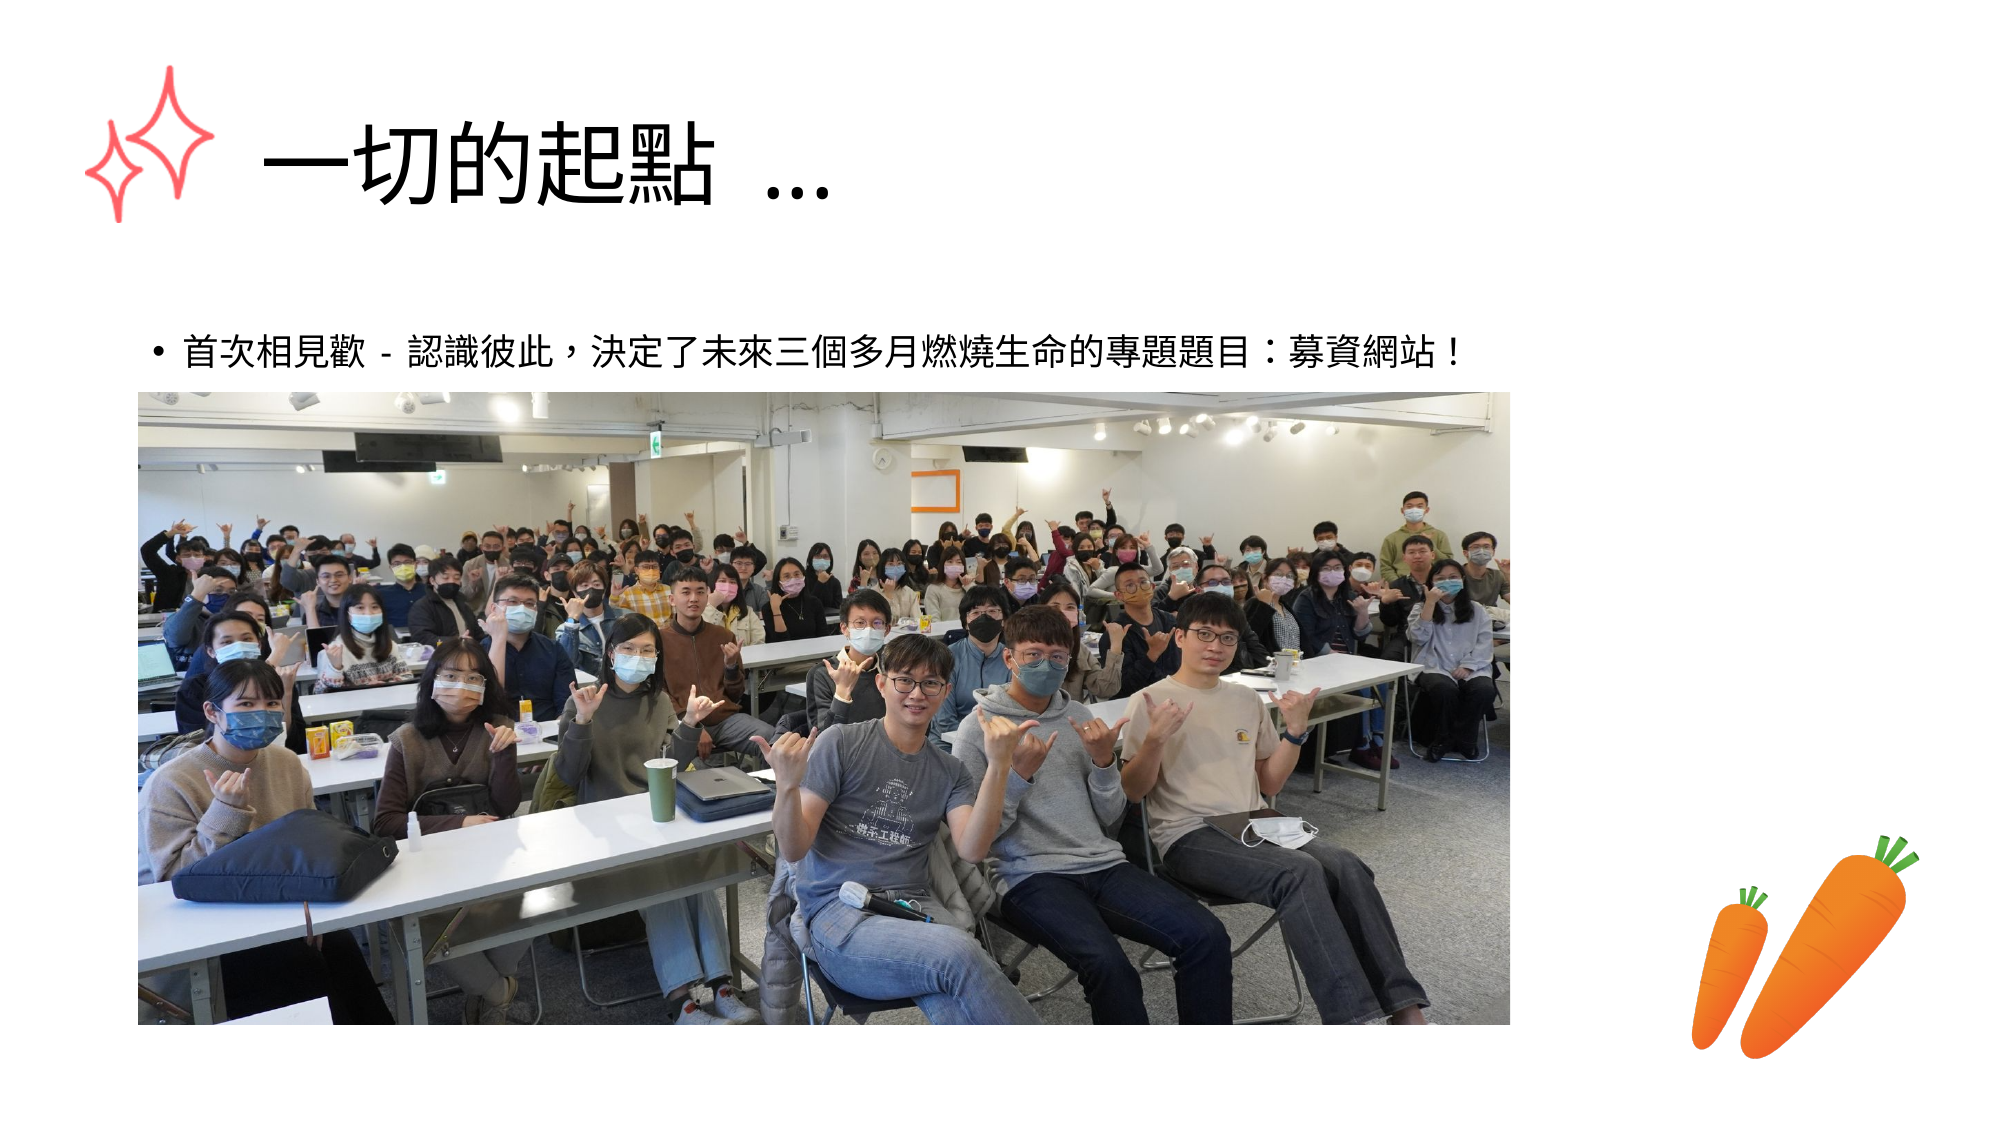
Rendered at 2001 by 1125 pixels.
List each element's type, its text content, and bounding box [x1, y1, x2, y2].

title 一切的起點 ... [244, 59, 1863, 278]
picture [1674, 815, 1940, 1082]
picture [137, 392, 1511, 1025]
picture [85, 59, 230, 223]
list 首次相見歡 - 認識彼此，決定了未來三個多月燃燒生命的專題題目：募資網站！ [137, 299, 1863, 382]
